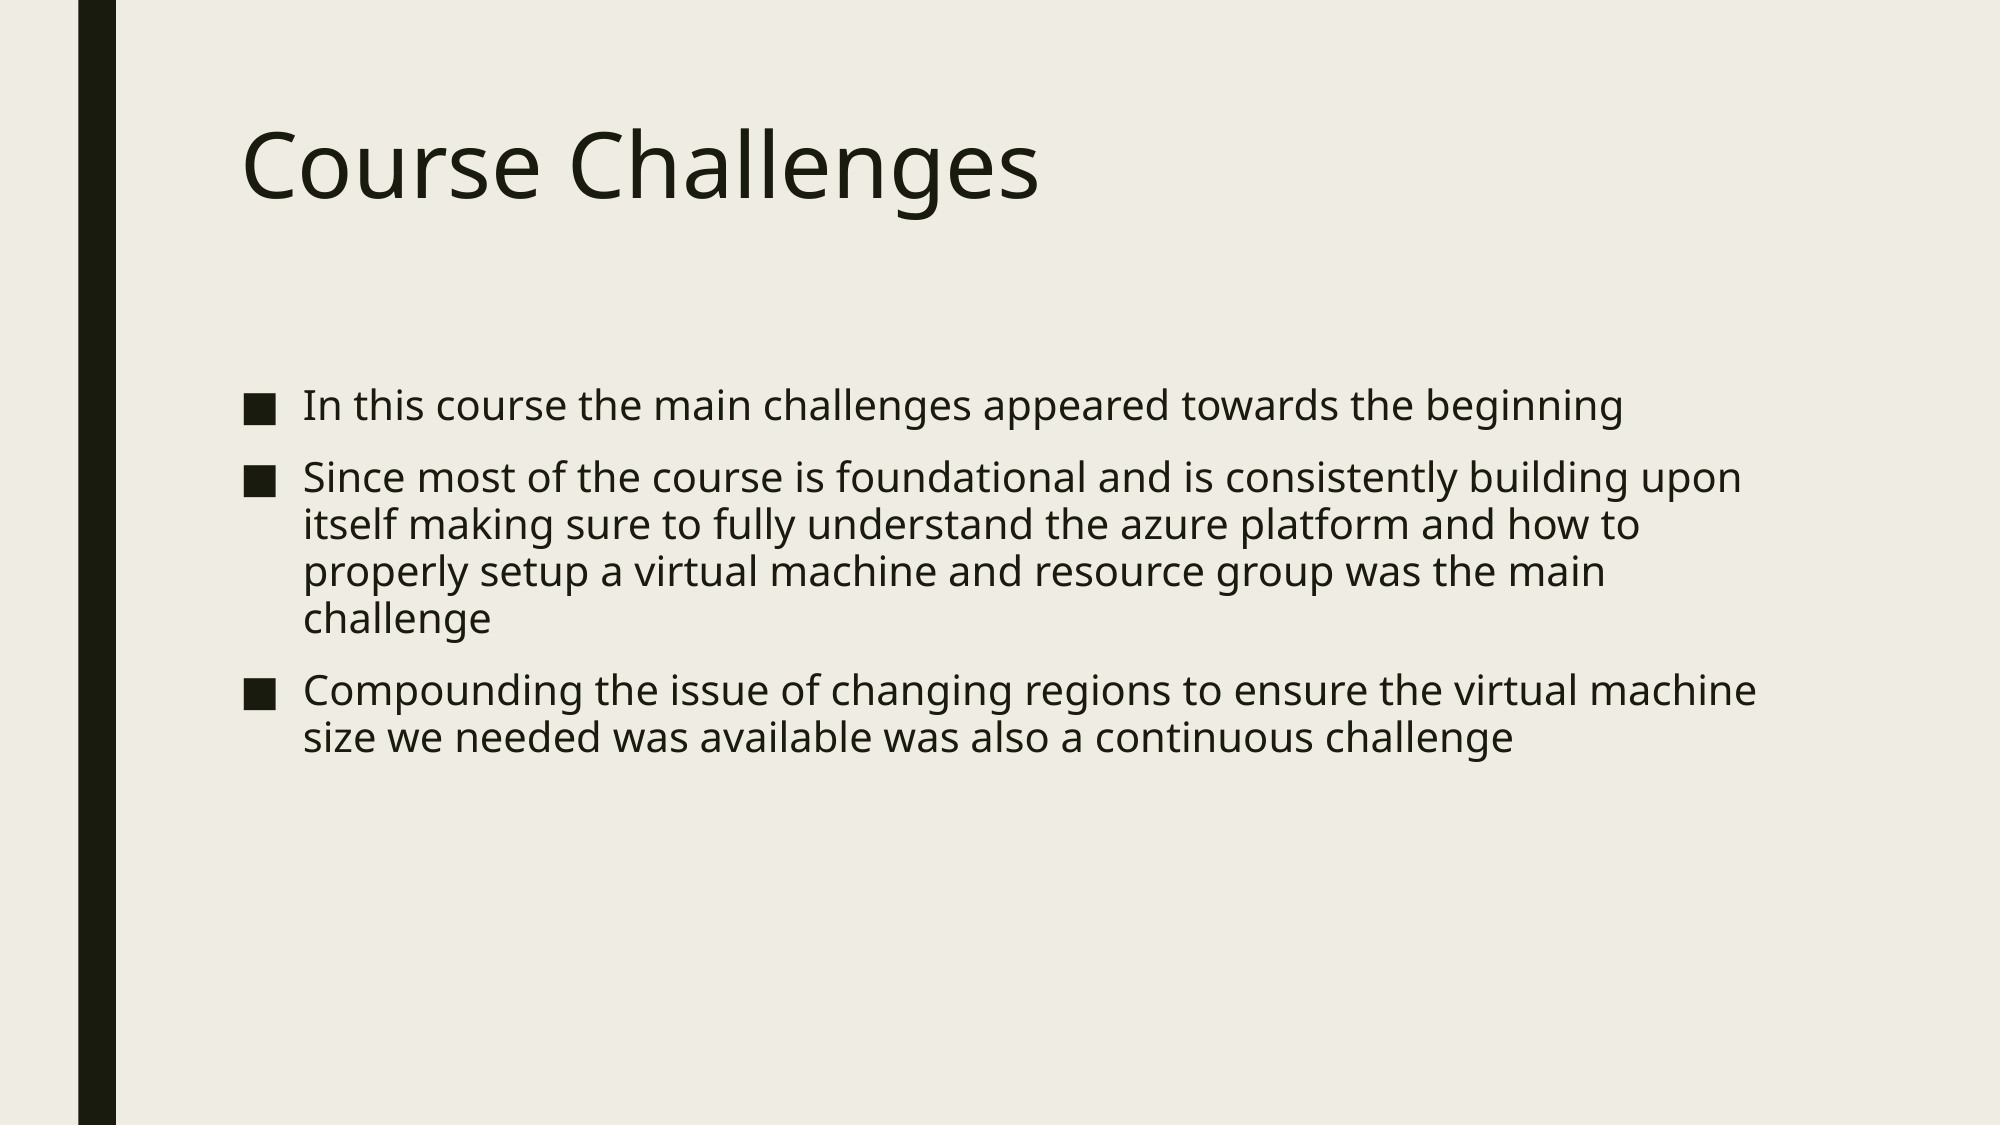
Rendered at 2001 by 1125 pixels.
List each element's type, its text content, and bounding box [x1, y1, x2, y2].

list In this course the main challenges appeared towards the beginning Since most of the course is foundational and is consistently building upon itself making sure to fully understand the azure platform and how to properly setup a virtual machine and resource group was the main challenge Compounding the issue of changing regions to ensure the virtual machine size we needed was available was also a continuous challenge [225, 375, 1800, 963]
title Course Challenges [225, 112, 1800, 357]
